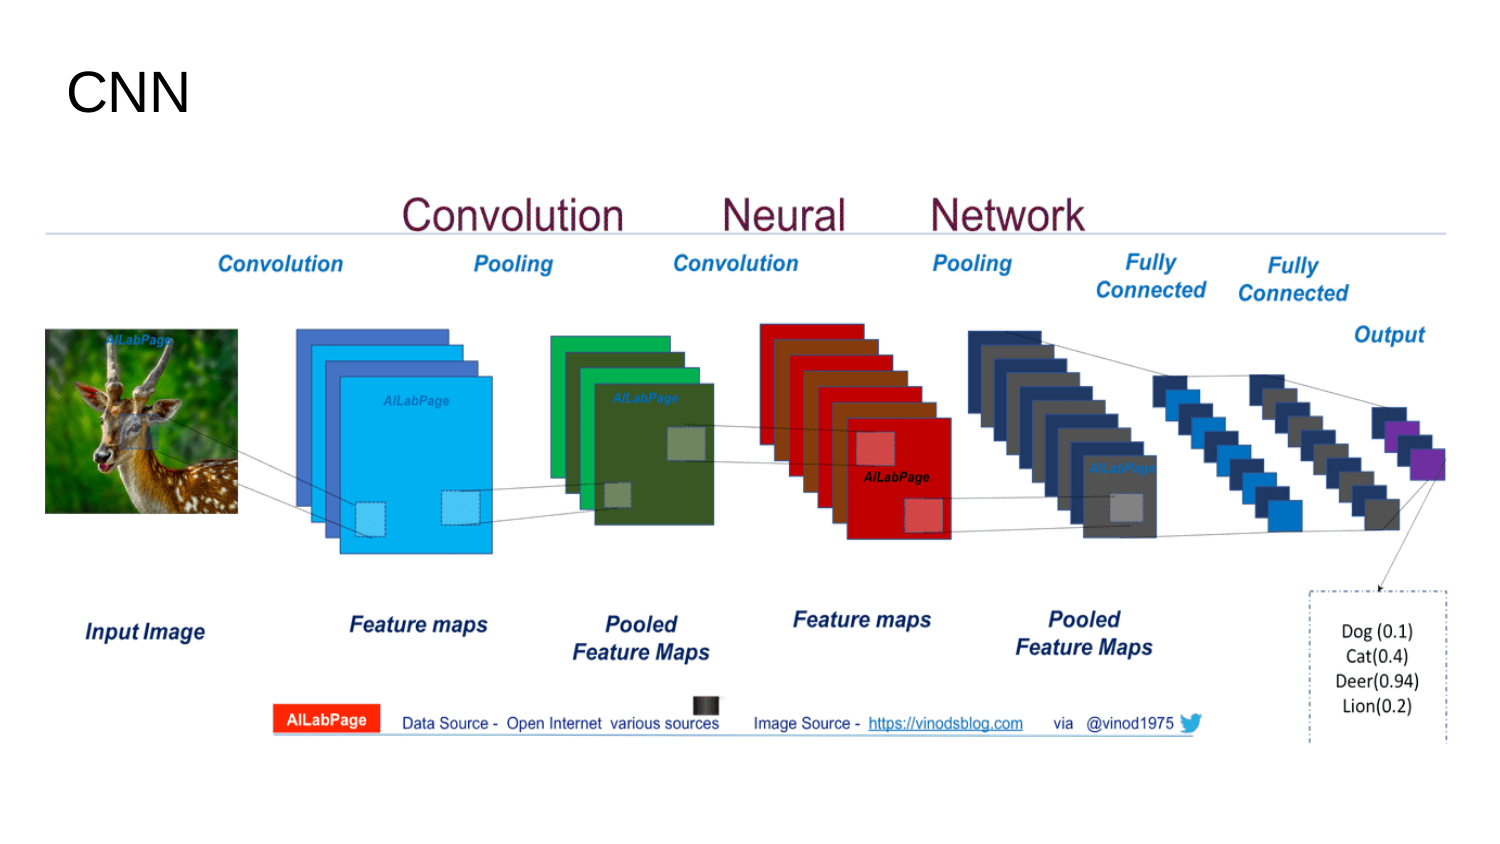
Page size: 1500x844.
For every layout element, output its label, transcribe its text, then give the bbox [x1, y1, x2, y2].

title CNN [51, 38, 1449, 116]
picture [45, 182, 1455, 744]
